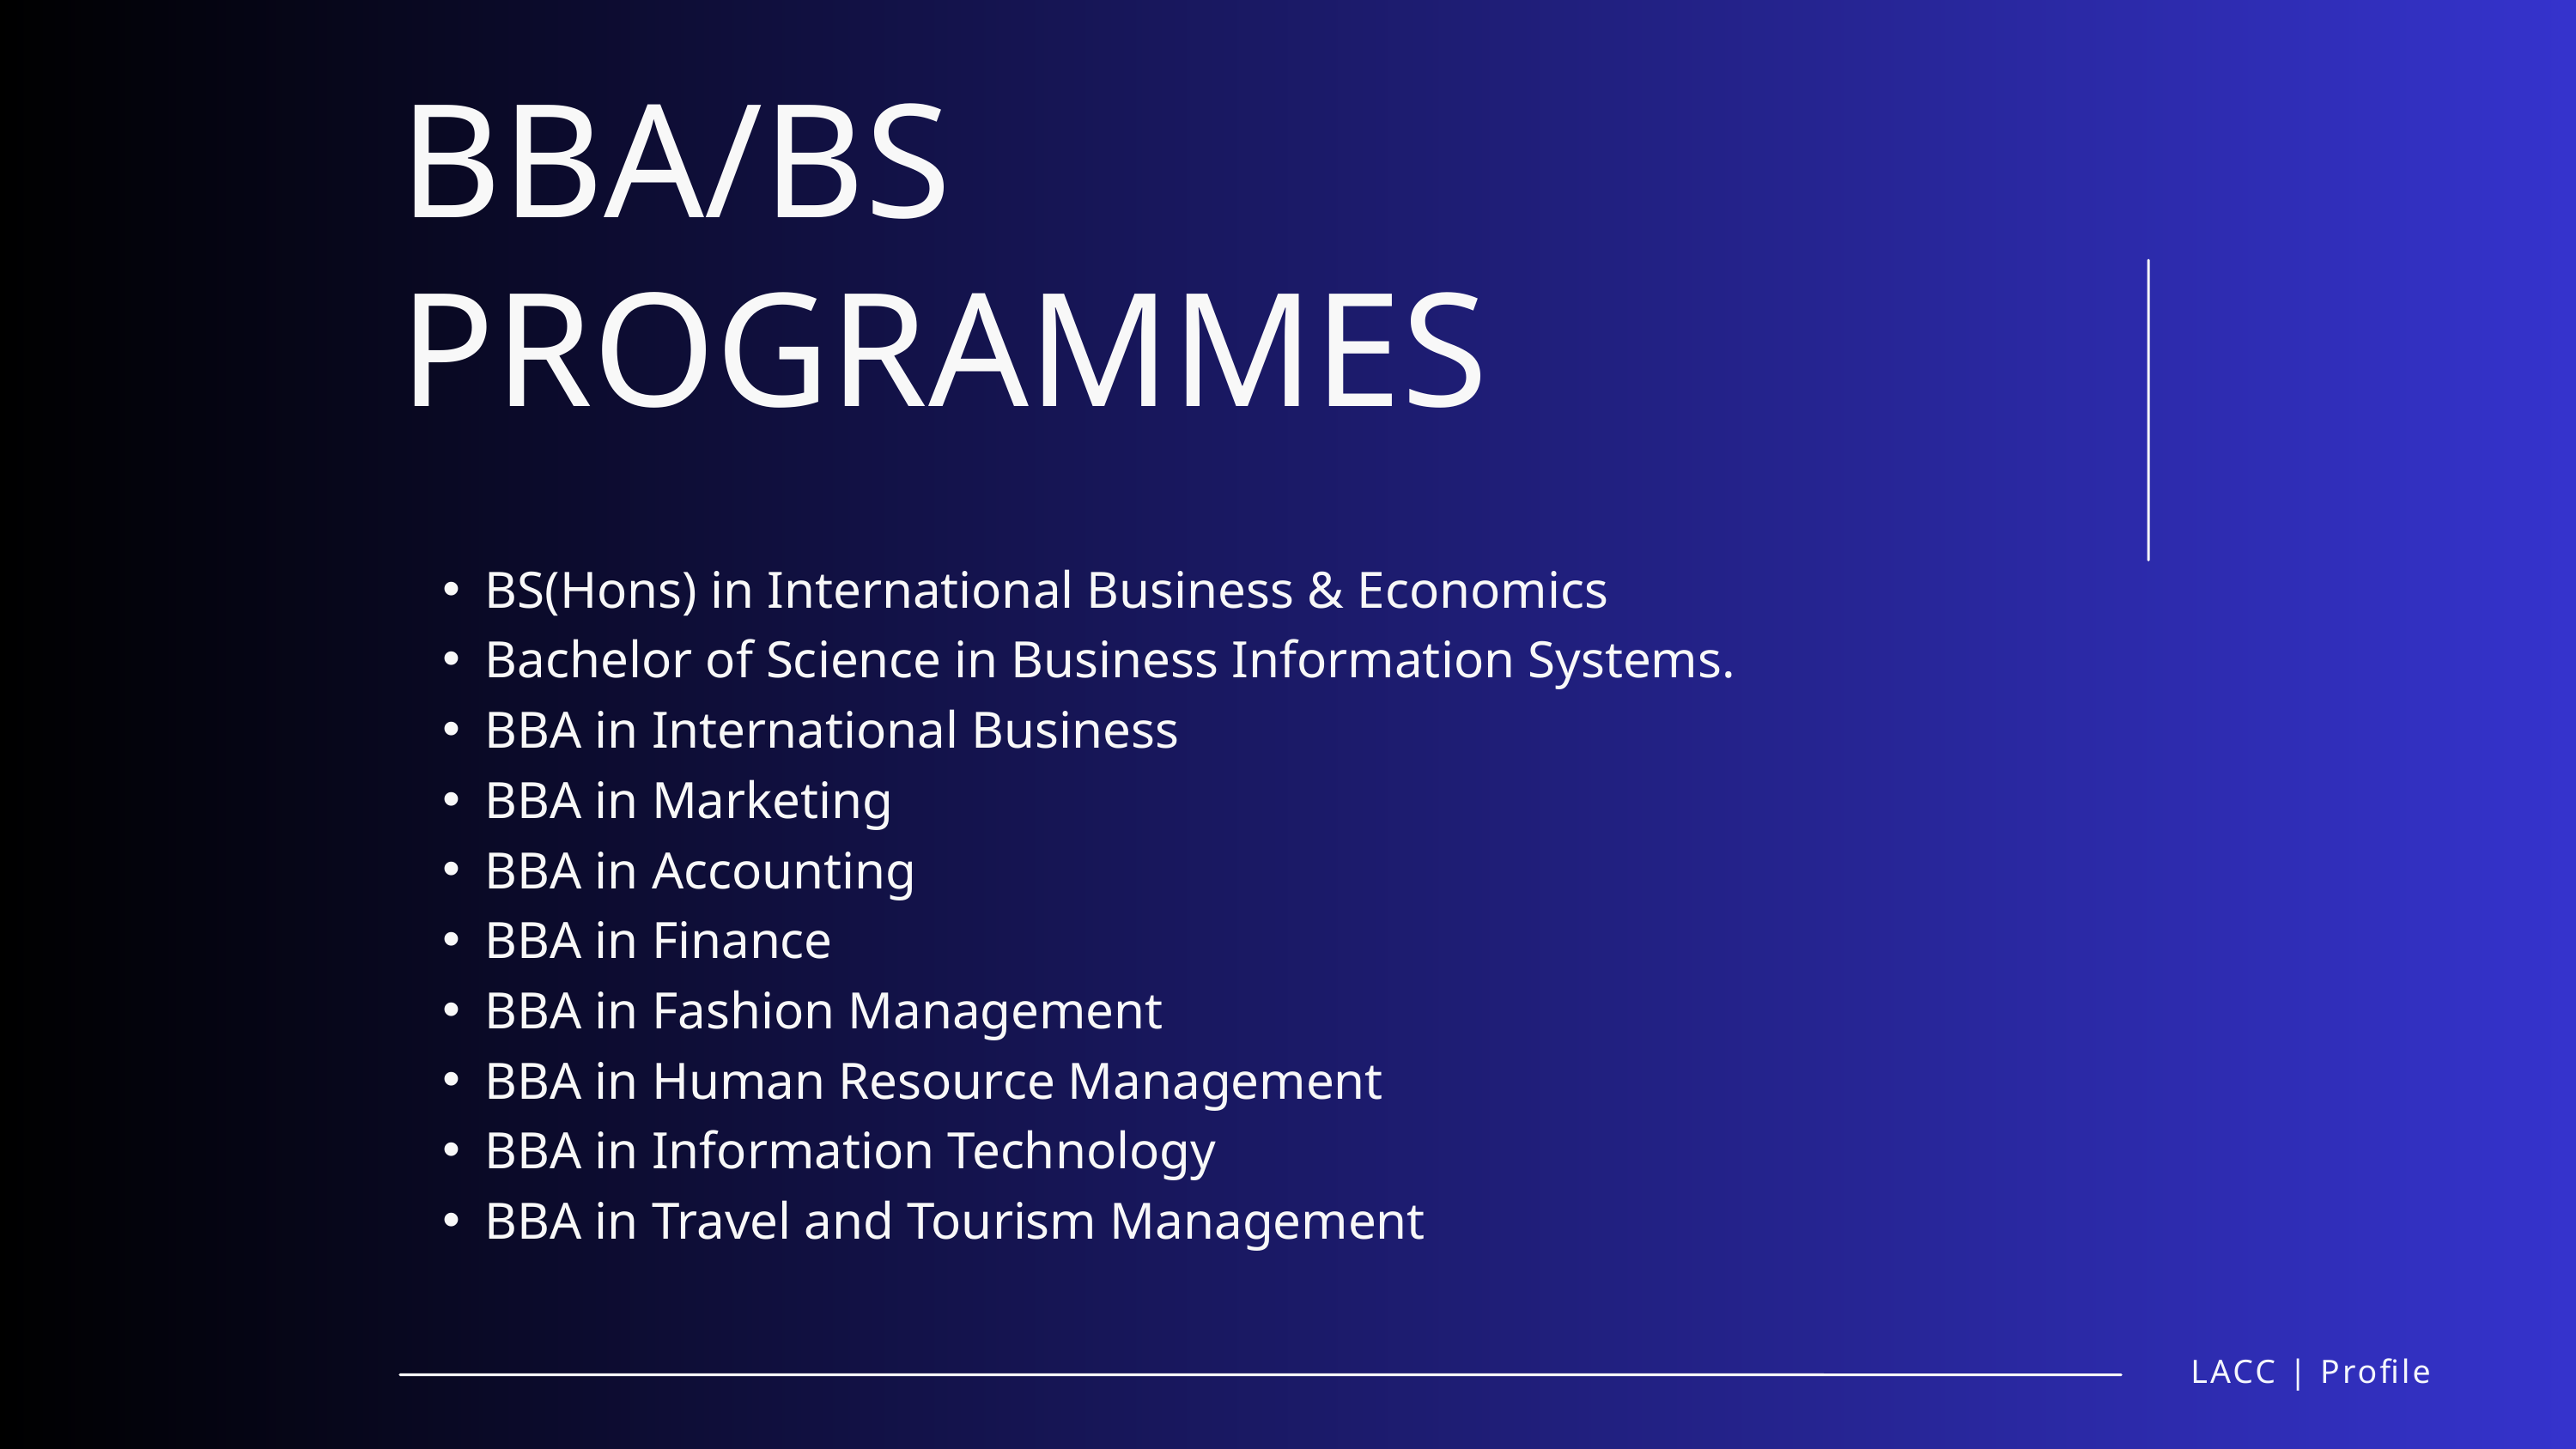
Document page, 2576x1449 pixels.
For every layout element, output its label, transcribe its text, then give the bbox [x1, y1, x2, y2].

text_box LACC | Profile [1944, 1344, 2432, 1391]
text_box BBA/BS PROGRAMMES [399, 60, 2069, 439]
text_box BS(Hons) in International Business & Economics Bachelor of Science in Business Information Systems. BBA in International Business BBA in Marketing BBA in Accounting BBA in Finance BBA in Fashion Management BBA in Human Resource Management BBA in Information Technology BBA in Travel and Tourism Management [399, 548, 2069, 1250]
